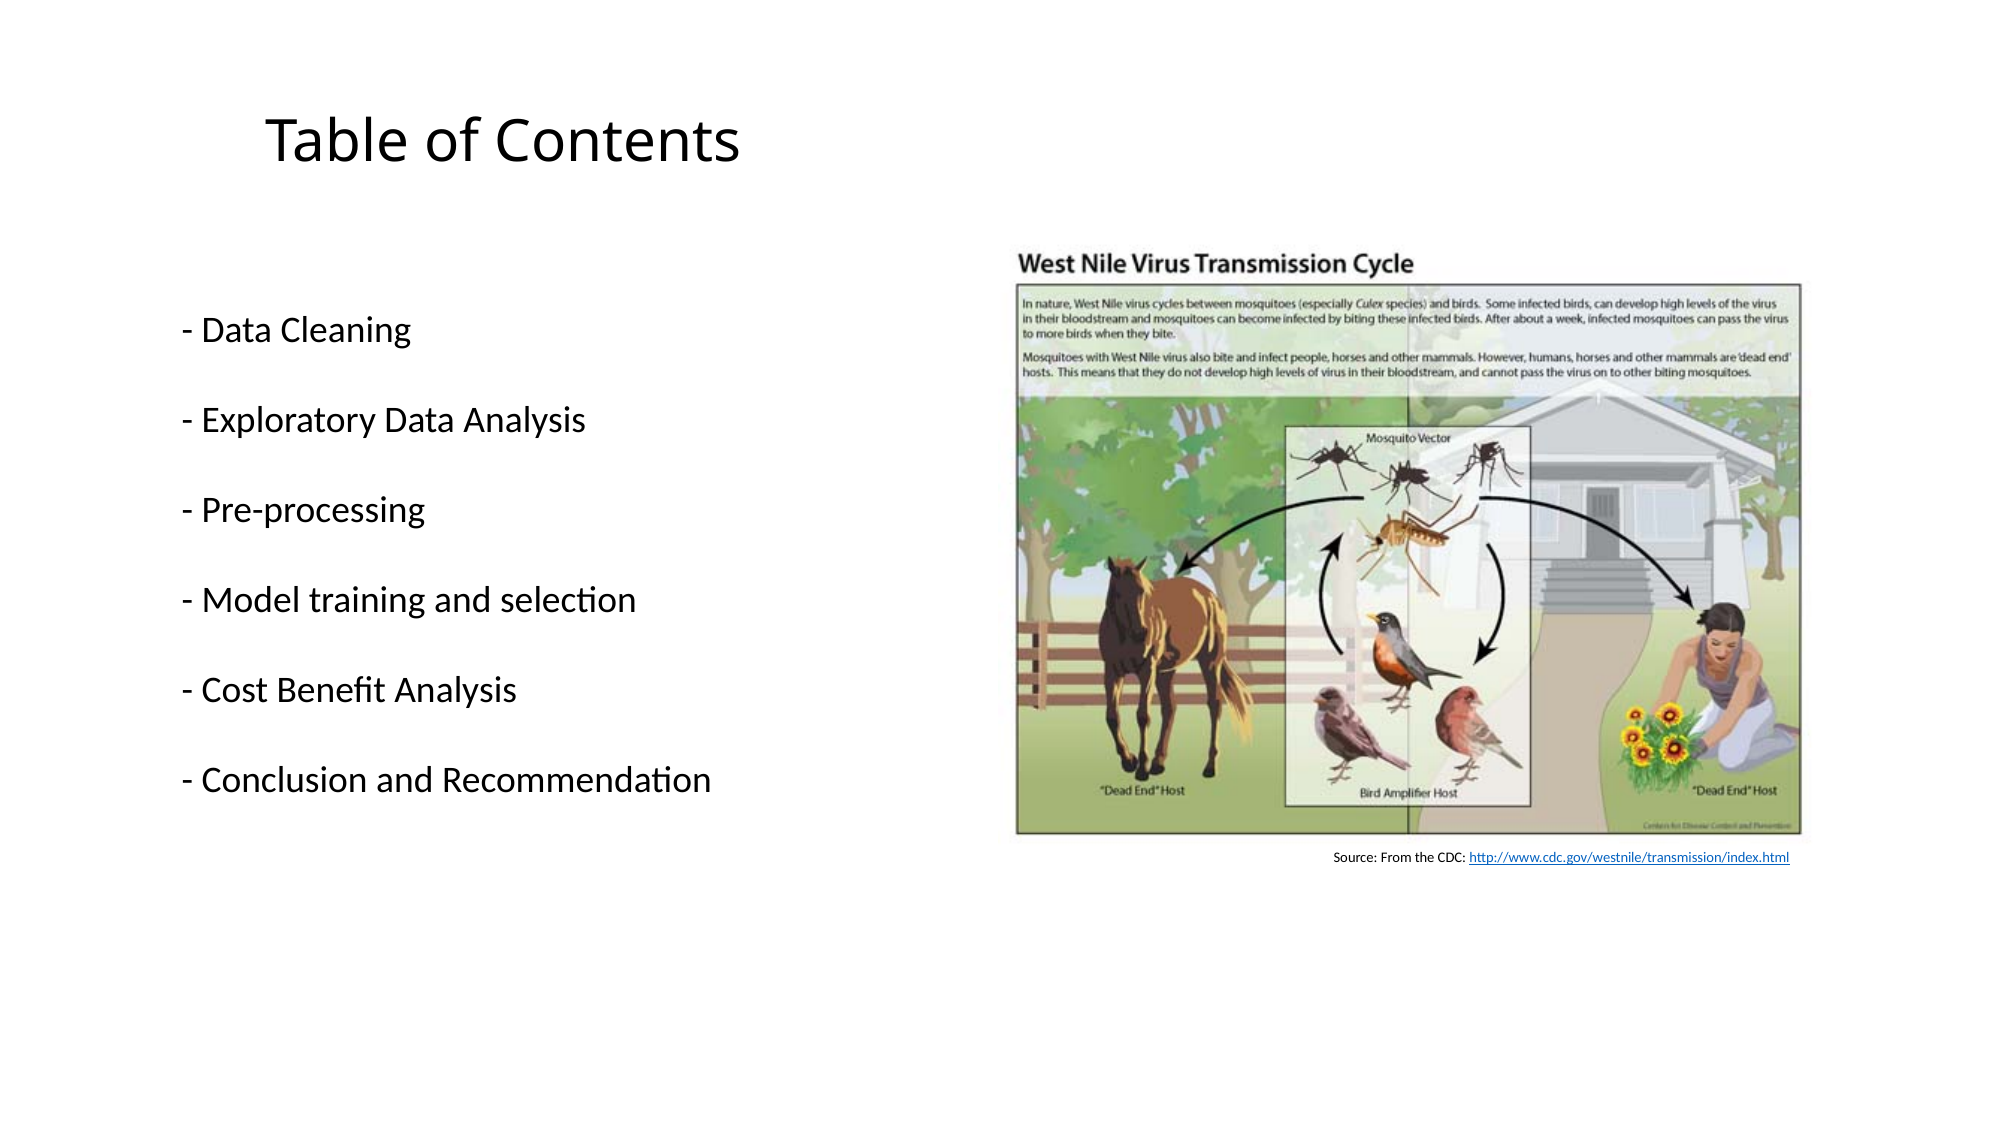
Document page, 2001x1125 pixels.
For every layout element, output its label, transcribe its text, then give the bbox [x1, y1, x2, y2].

picture [998, 221, 1820, 857]
text_box Table of Contents [84, 95, 923, 181]
text_box Source: From the CDC: http://www.cdc.gov/westnile/transmission/index.html [1318, 840, 1846, 873]
text_box - Data Cleaning - Exploratory Data Analysis - Pre-processing - Model training and selection - Cost Benefit Analysis - Conclusion and Recommendation [166, 297, 923, 988]
